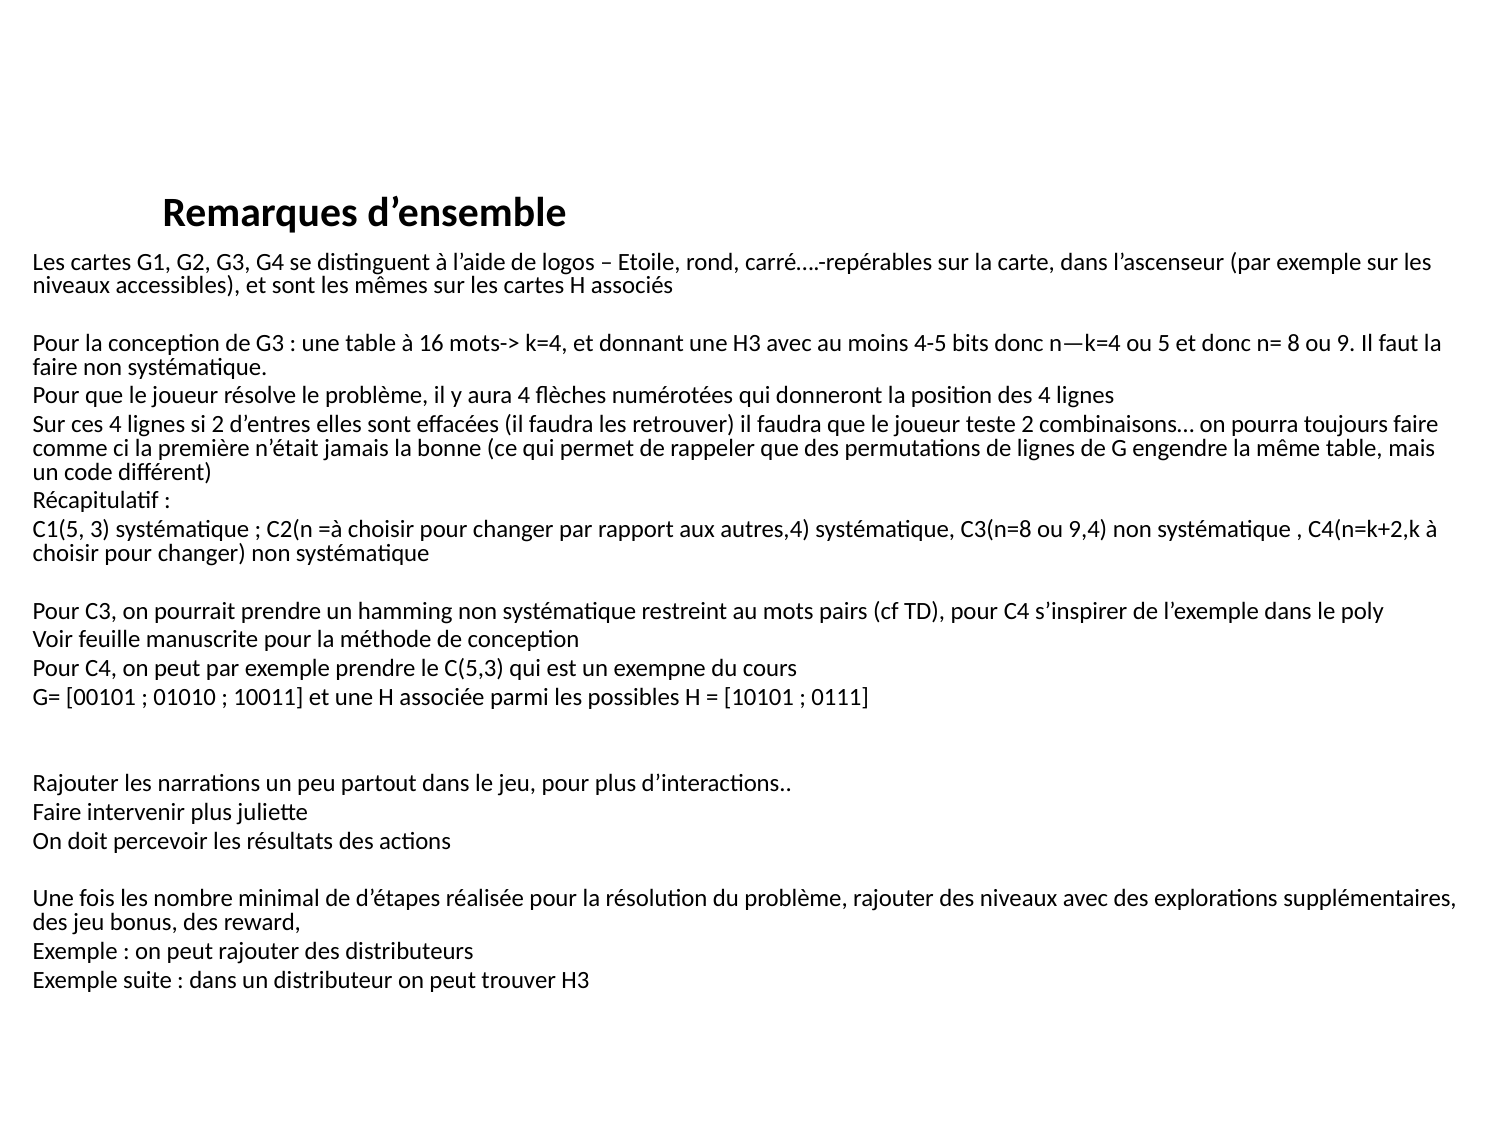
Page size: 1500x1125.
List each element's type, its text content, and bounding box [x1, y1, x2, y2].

title Remarques d’ensemble [147, 149, 1048, 242]
list Les cartes G1, G2, G3, G4 se distinguent à l’aide de logos – Etoile, rond, carré….-repérables sur la carte, dans l’ascenseur (par exemple sur les niveaux accessibles), et sont les mêmes sur les cartes H associés Pour la conception de G3 : une table à 16 mots-> k=4, et donnant une H3 avec au moins 4-5 bits donc n—k=4 ou 5 et donc n= 8 ou 9. Il faut la faire non systématique. Pour que le joueur résolve le problème, il y aura 4 flèches numérotées qui donneront la position des 4 lignes Sur ces 4 lignes si 2 d’entres elles sont effacées (il faudra les retrouver) il faudra que le joueur teste 2 combinaisons… on pourra toujours faire comme ci la première n’était jamais la bonne (ce qui permet de rappeler que des permutations de lignes de G engendre la même table, mais un code différent) Récapitulatif : C1(5, 3) systématique ; C2(n =à choisir pour changer par rapport aux autres,4) systématique, C3(n=8 ou 9,4) non systématique , C4(n=k+2,k à choisir pour changer) non systématique Pour C3, on pourrait prendre un hamming non systématique restreint au mots pairs (cf TD), pour C4 s’inspirer de l’exemple dans le poly Voir feuille manuscrite pour la méthode de conception Pour C4, on peut par exemple prendre le C(5,3) qui est un exempne du cours G= [00101 ; 01010 ; 10011] et une H associée parmi les possibles H = [10101 ; 0111] Rajouter les narrations un peu partout dans le jeu, pour plus d’interactions.. Faire intervenir plus juliette On doit percevoir les résultats des actions Une fois les nombre minimal de d’étapes réalisée pour la résolution du problème, rajouter des niveaux avec des explorations supplémentaires, des jeu bonus, des reward, Exemple : on peut rajouter des distributeurs Exemple suite : dans un distributeur on peut trouver H3 [17, 243, 1483, 1059]
